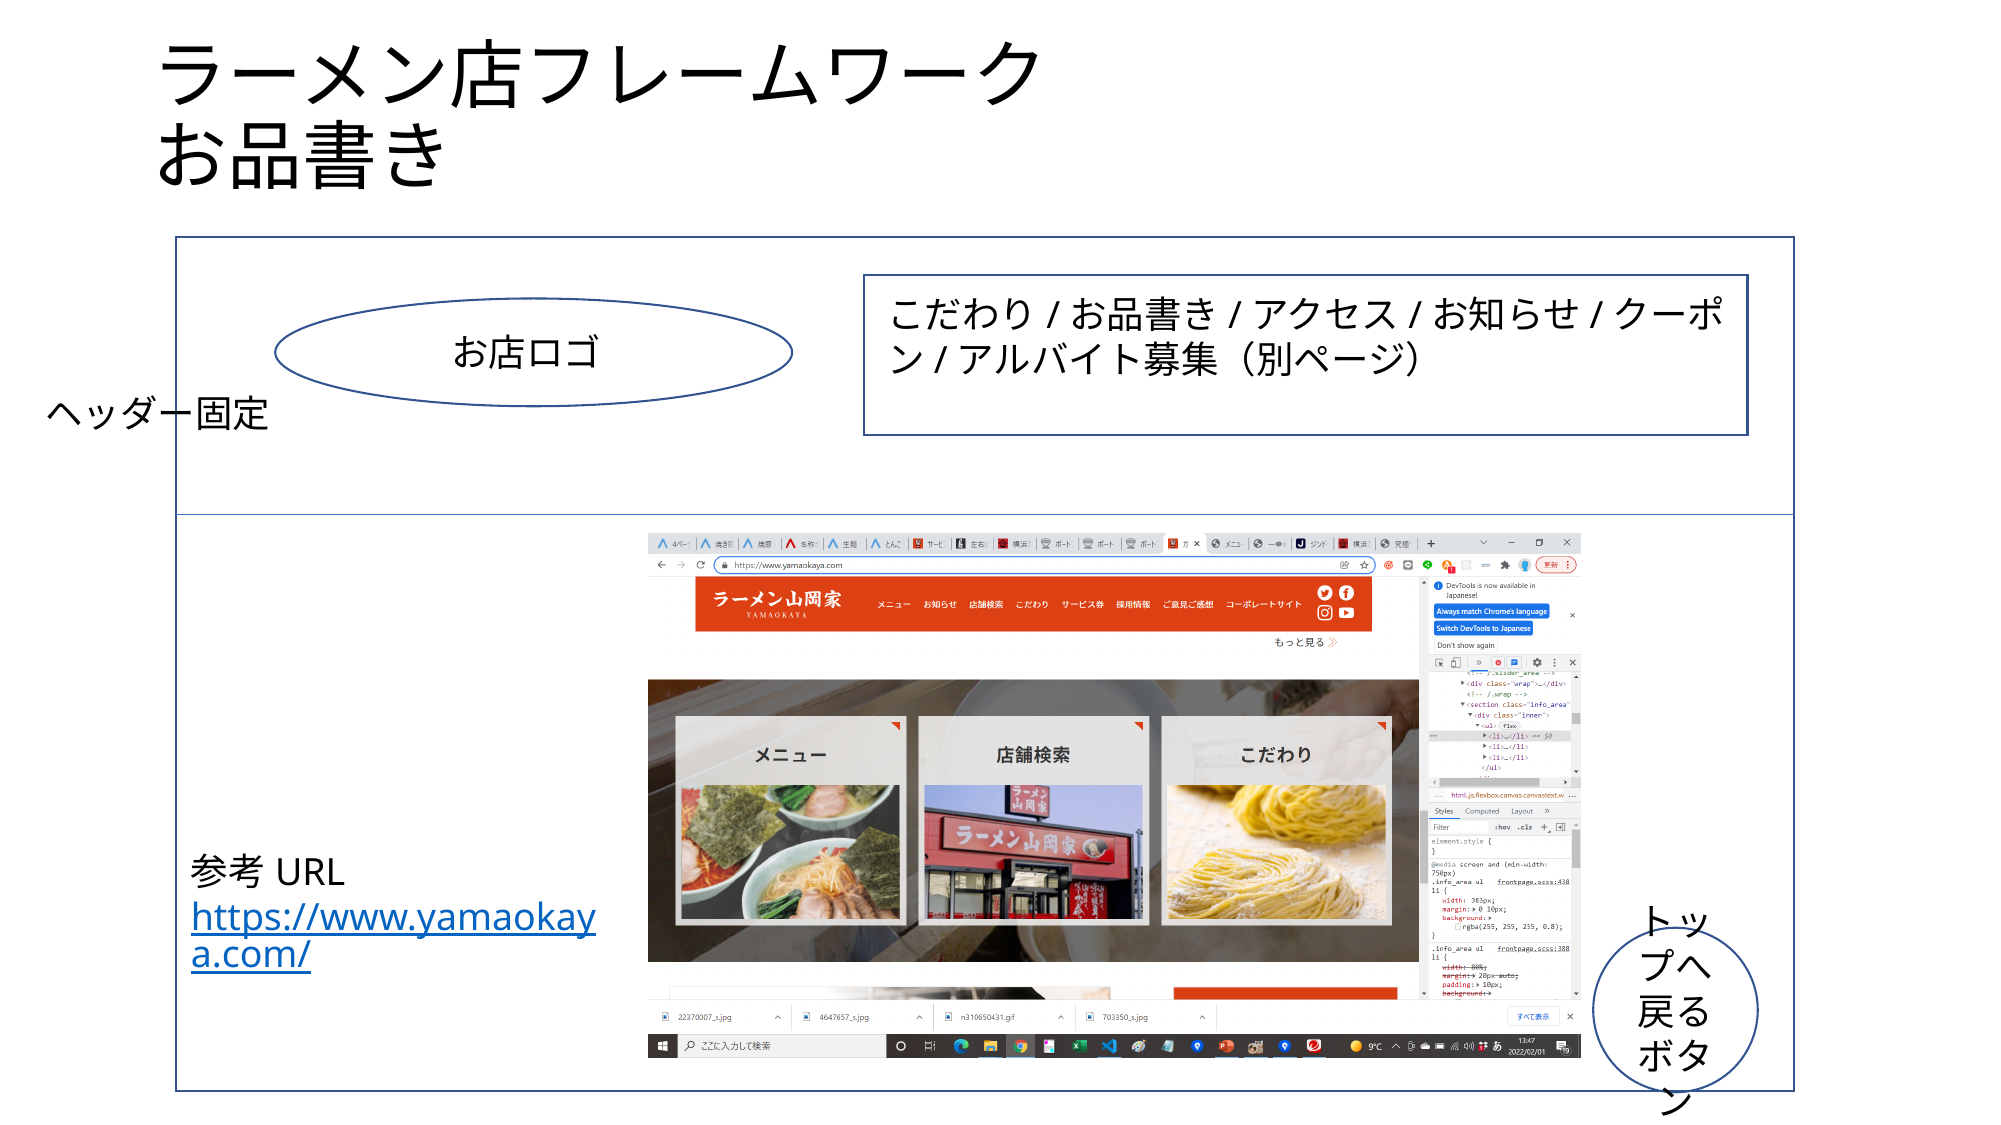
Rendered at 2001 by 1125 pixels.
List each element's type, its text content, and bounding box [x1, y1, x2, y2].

text_box トップへ戻るボタン [1592, 926, 1759, 1094]
text_box こだわり/お品書き/アクセス/お知らせ/クーポン/アルバイト募集（別ページ） [872, 283, 1745, 389]
text_box [274, 297, 794, 408]
picture [648, 533, 1581, 1058]
text_box ヘッダー固定 [30, 382, 292, 443]
text_box 参考URL https://www.yamaokaya.com/ [176, 840, 627, 997]
text_box [863, 274, 1749, 436]
title ラーメン店フレームワーク お品書き [137, 20, 1863, 218]
text_box お店ロゴ [436, 322, 627, 382]
text_box [175, 236, 1795, 1092]
